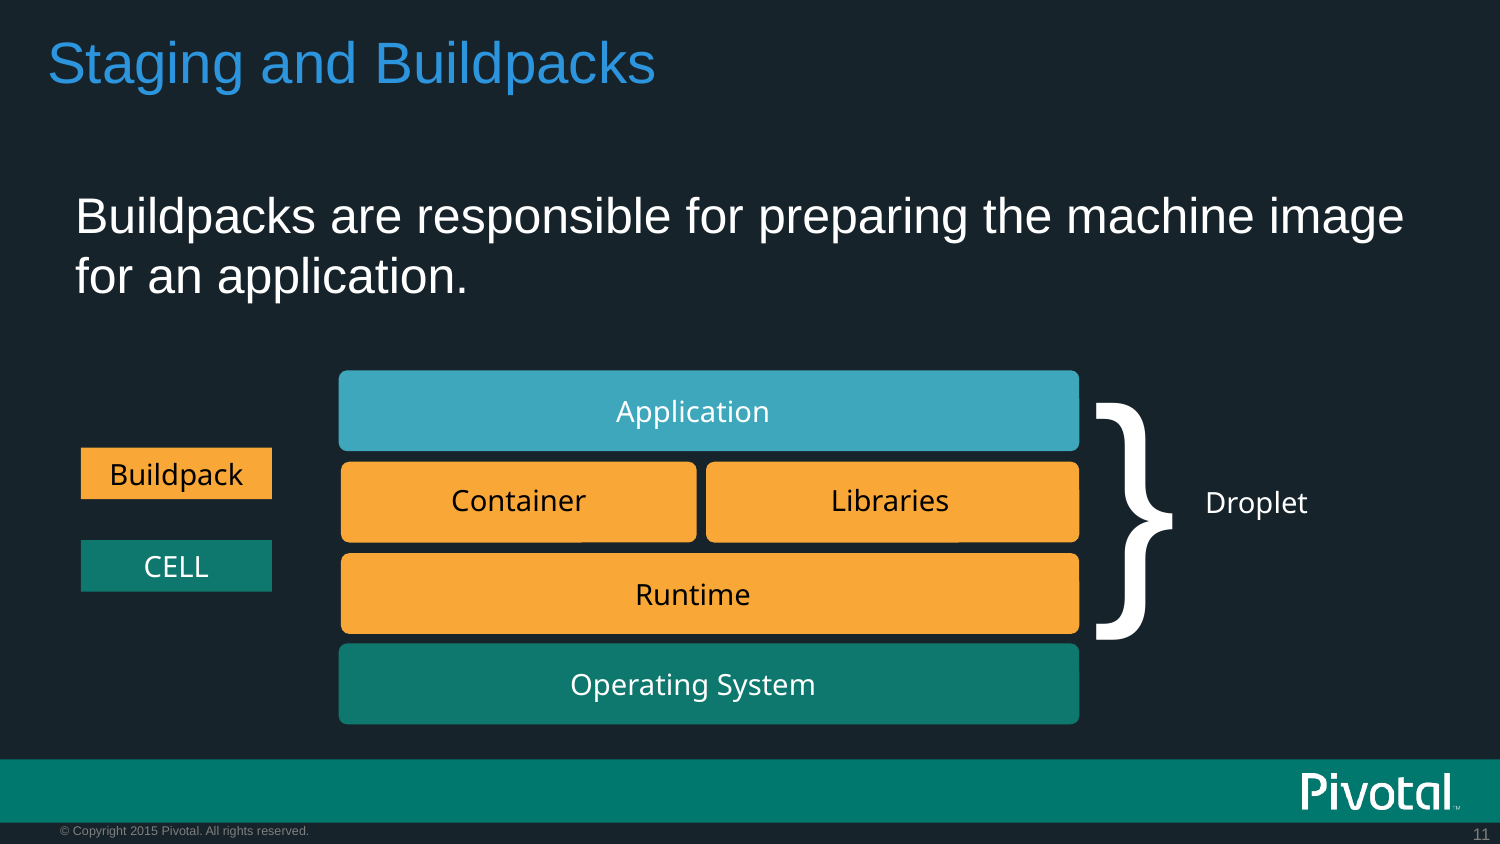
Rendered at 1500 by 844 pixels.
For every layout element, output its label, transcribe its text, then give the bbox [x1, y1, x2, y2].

picture [1302, 773, 1460, 810]
text_box Application [607, 384, 779, 437]
text_box Buildpack [80, 447, 272, 500]
text_box [340, 461, 697, 543]
text_box [338, 643, 1080, 725]
text_box Container [442, 473, 595, 526]
text_box CELL [80, 540, 272, 592]
text_box } [1084, 324, 1187, 647]
text_box Libraries [822, 473, 958, 526]
text_box [706, 461, 1080, 543]
text_box [340, 553, 1080, 634]
text_box Runtime [626, 567, 760, 620]
text_box Droplet [1196, 476, 1317, 528]
text_box Buildpacks are responsible for preparing the machine image for an application. [60, 176, 1440, 739]
text_box Staging and Buildpacks [32, 25, 1413, 128]
text_box [338, 370, 1080, 452]
text_box Operating System [561, 658, 825, 710]
